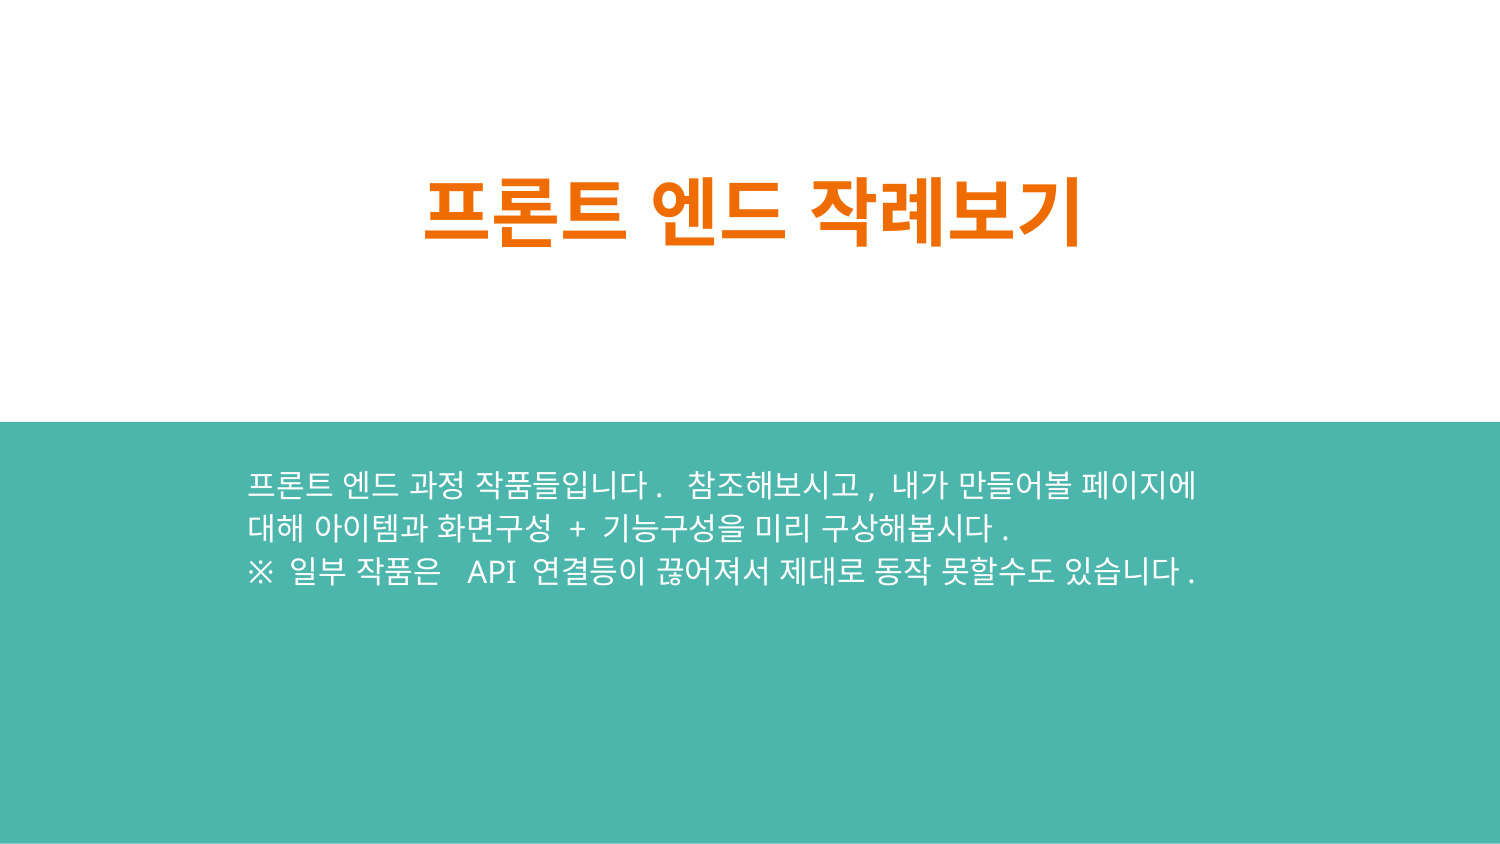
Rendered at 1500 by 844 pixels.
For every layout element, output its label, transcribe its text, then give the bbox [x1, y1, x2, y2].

subtitle 프론트 엔드 과정 작품들입니다. 참조해보시고, 내가 만들어볼 페이지에 대해 아이템과 화면구성 + 기능구성을 미리 구상해봅시다. ※ 일부 작품은 API 연결등이 끊어져서 제대로 동작 못할수도 있습니다. [232, 445, 1276, 601]
title 프론트 엔드 작례보기 [51, 133, 1458, 289]
